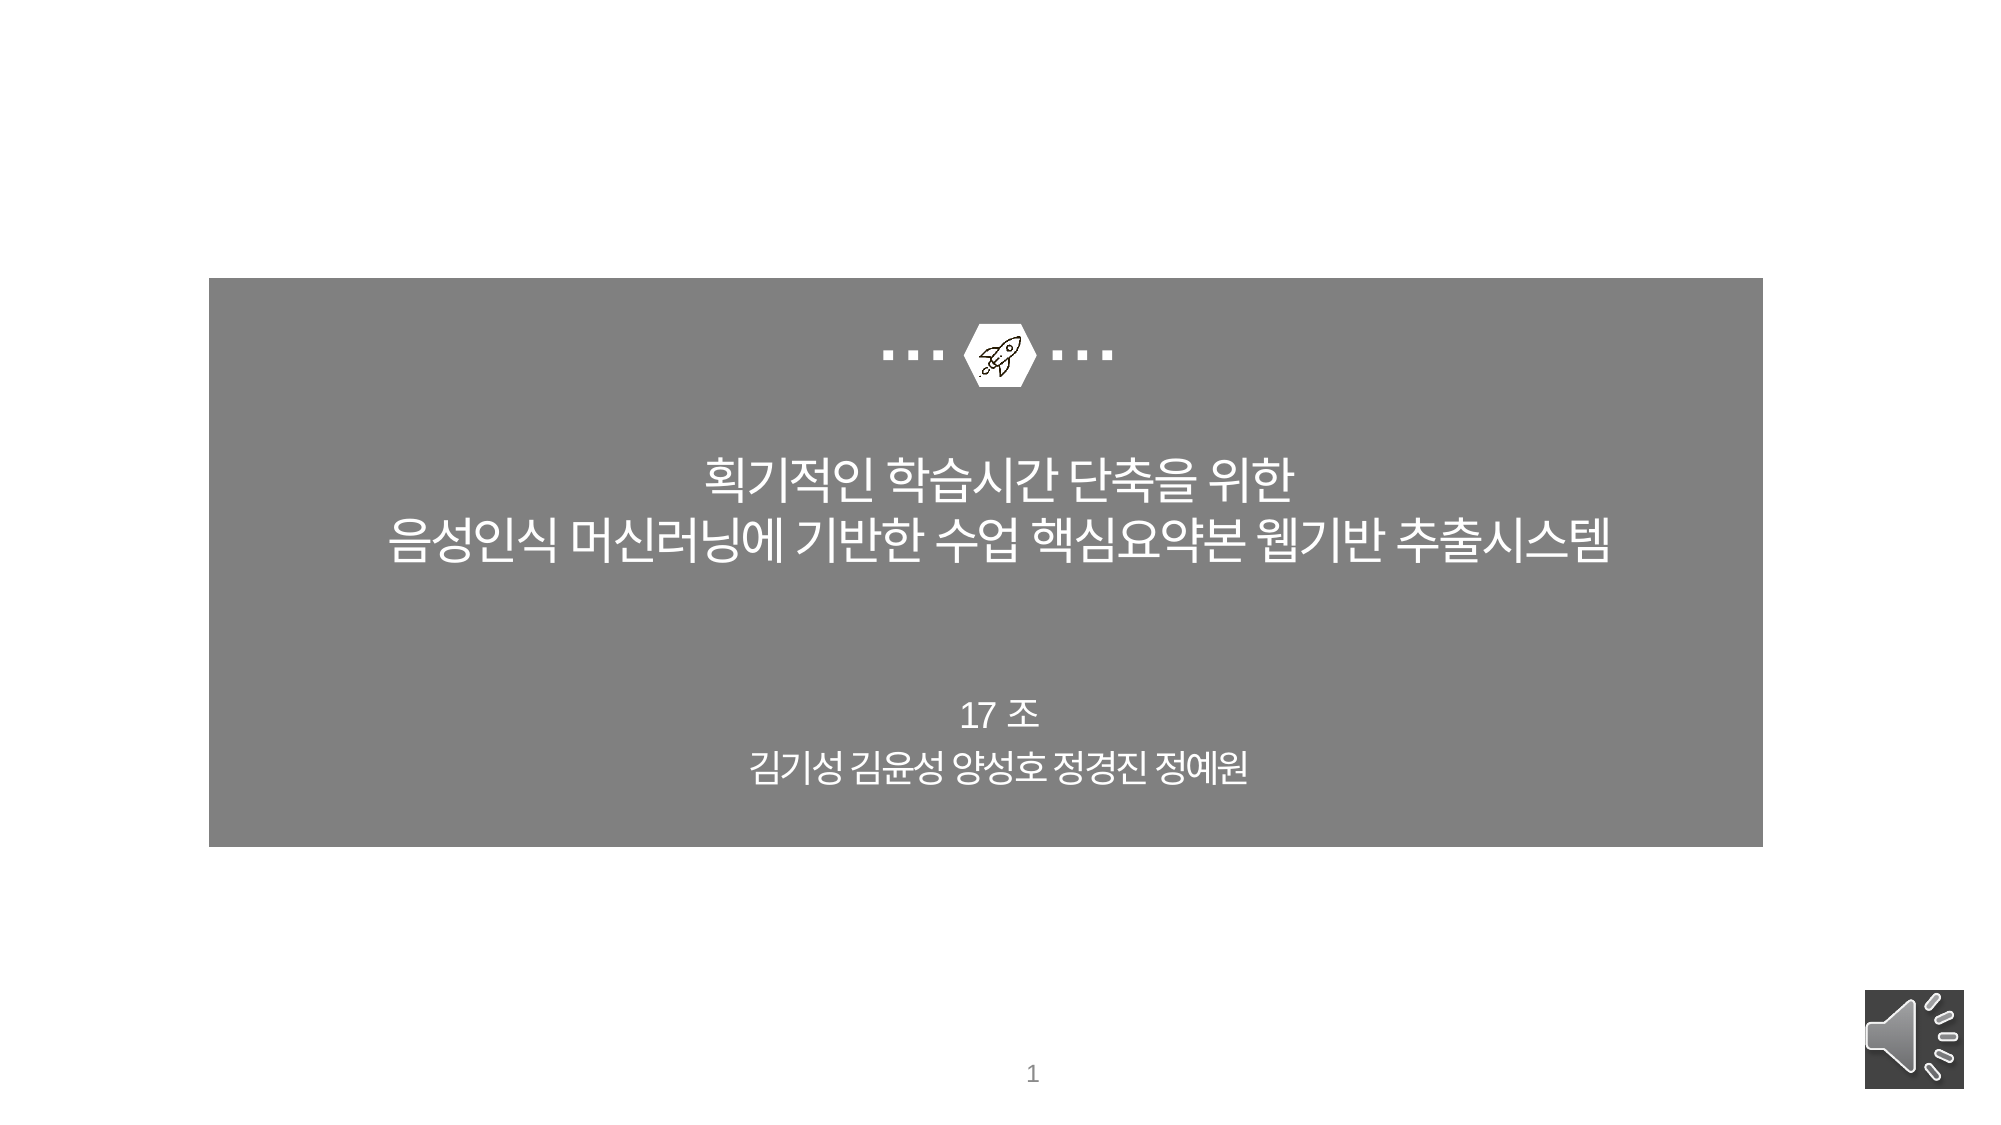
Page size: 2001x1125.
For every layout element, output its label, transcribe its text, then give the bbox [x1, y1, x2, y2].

slide_number 1 [808, 1042, 1259, 1103]
text_box 획기적인 학습시간 단축을 위한 음성인식 머신러닝에 기반한 수업 핵심요약본 웹기반 추출시스템 [372, 442, 1628, 667]
text_box [882, 349, 894, 361]
text_box [207, 276, 1765, 849]
picture [979, 336, 1021, 377]
text_box 17조 김기성 김윤성 양성호 정경진 정예원 [444, 674, 1556, 798]
text_box [1101, 349, 1113, 361]
text_box [907, 349, 919, 361]
text_box [962, 322, 1038, 388]
text_box [1076, 349, 1088, 361]
text_box [932, 349, 944, 361]
text_box [1052, 349, 1063, 361]
picture [1864, 989, 1965, 1090]
